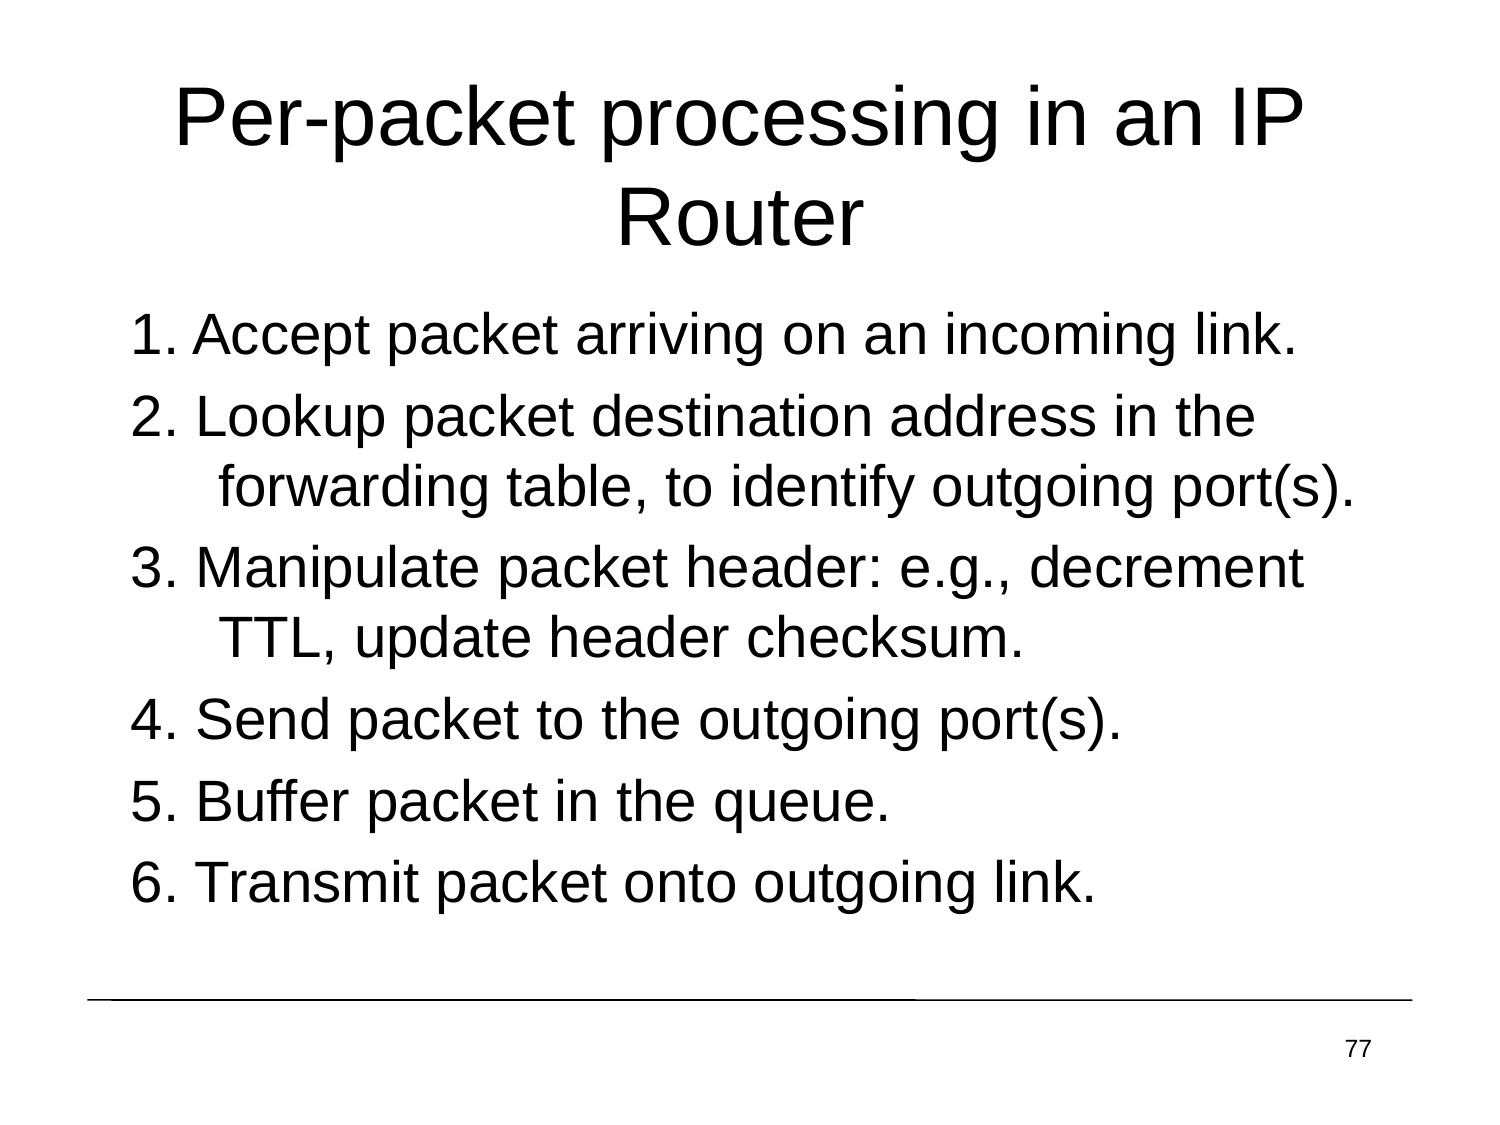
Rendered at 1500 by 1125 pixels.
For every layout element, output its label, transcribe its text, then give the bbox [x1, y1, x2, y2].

list 1. Accept packet arriving on an incoming link. 2. Lookup packet destination address in the forwarding table, to identify outgoing port(s). 3. Manipulate packet header: e.g., decrement TTL, update header checksum. 4. Send packet to the outgoing port(s). 5. Buffer packet in the queue. 6. Transmit packet onto outgoing link. [115, 288, 1391, 1027]
title Per-packet processing in an IP Router [53, 60, 1427, 265]
slide_number 77 [1074, 1027, 1388, 1101]
